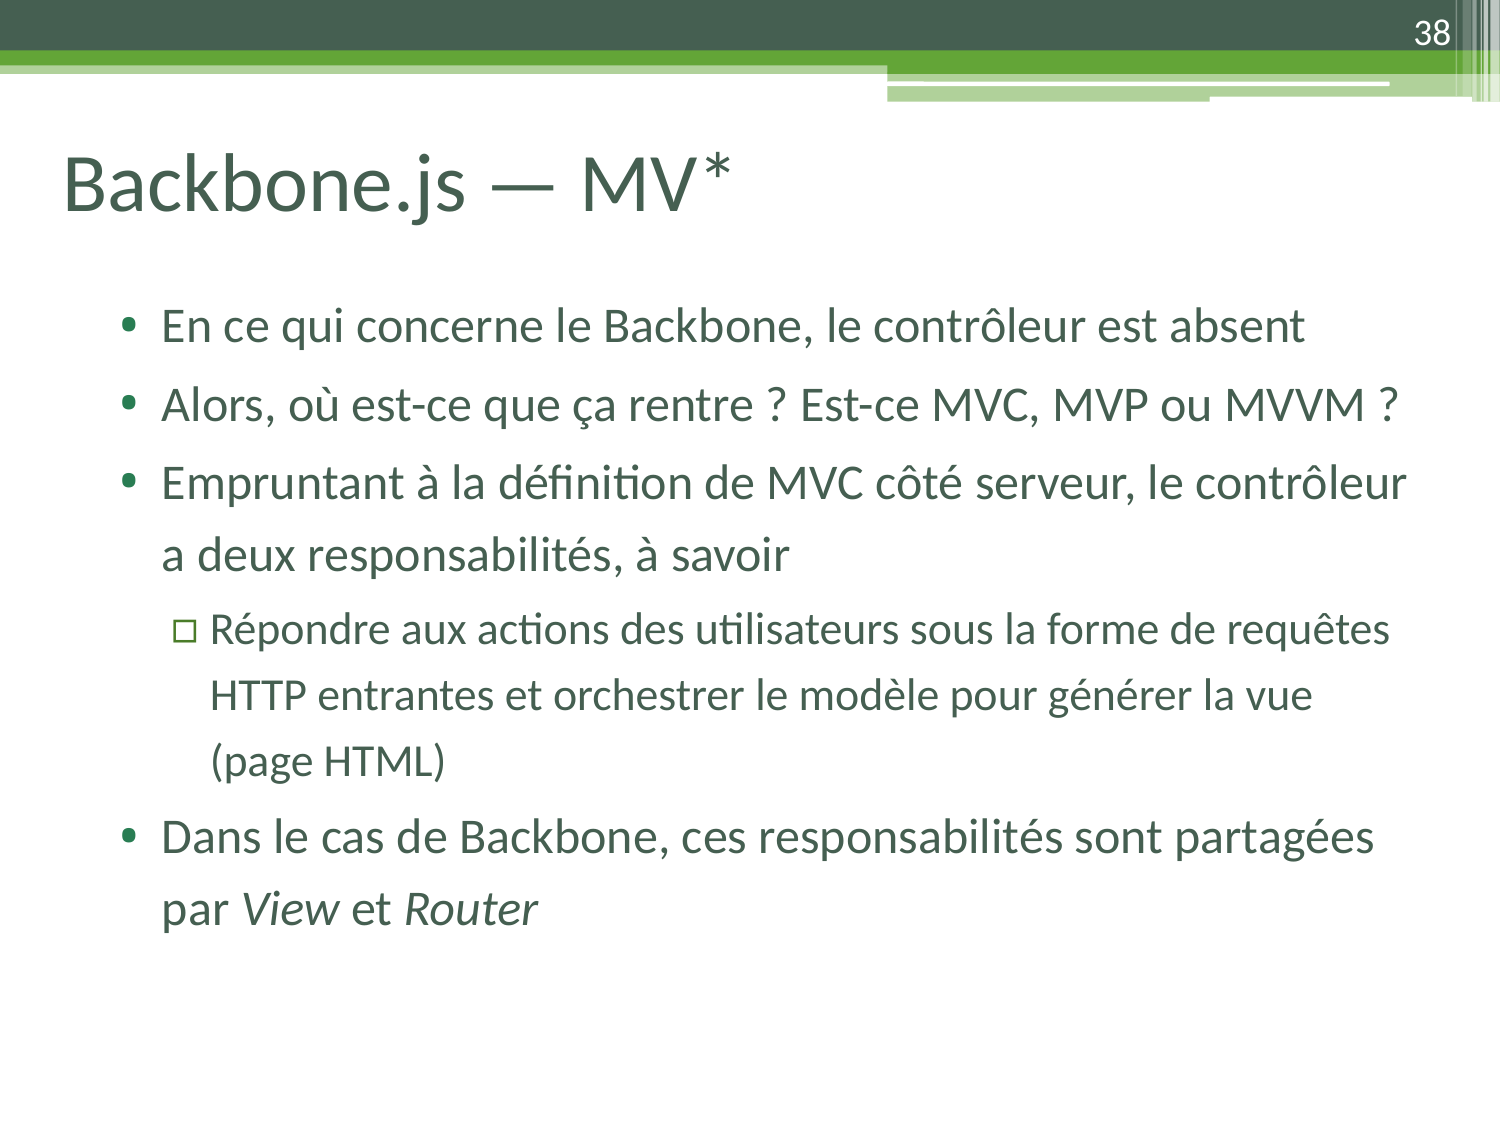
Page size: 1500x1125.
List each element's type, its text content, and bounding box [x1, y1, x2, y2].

title Backbone.js — MV* [47, 90, 1398, 266]
slide_number 38 [1341, 0, 1466, 61]
list En ce qui concerne le Backbone, le contrôleur est absent Alors, où est-ce que ça rentre ? Est-ce MVC, MVP ou MVVM ? Empruntant à la définition de MVC côté serveur, le contrôleur a deux responsabilités, à savoir Répondre aux actions des utilisateurs sous la forme de requêtes HTTP entrantes et orchestrer le modèle pour générer la vue (page HTML) Dans le cas de Backbone, ces responsabilités sont partagées par View et Router [87, 273, 1425, 1097]
